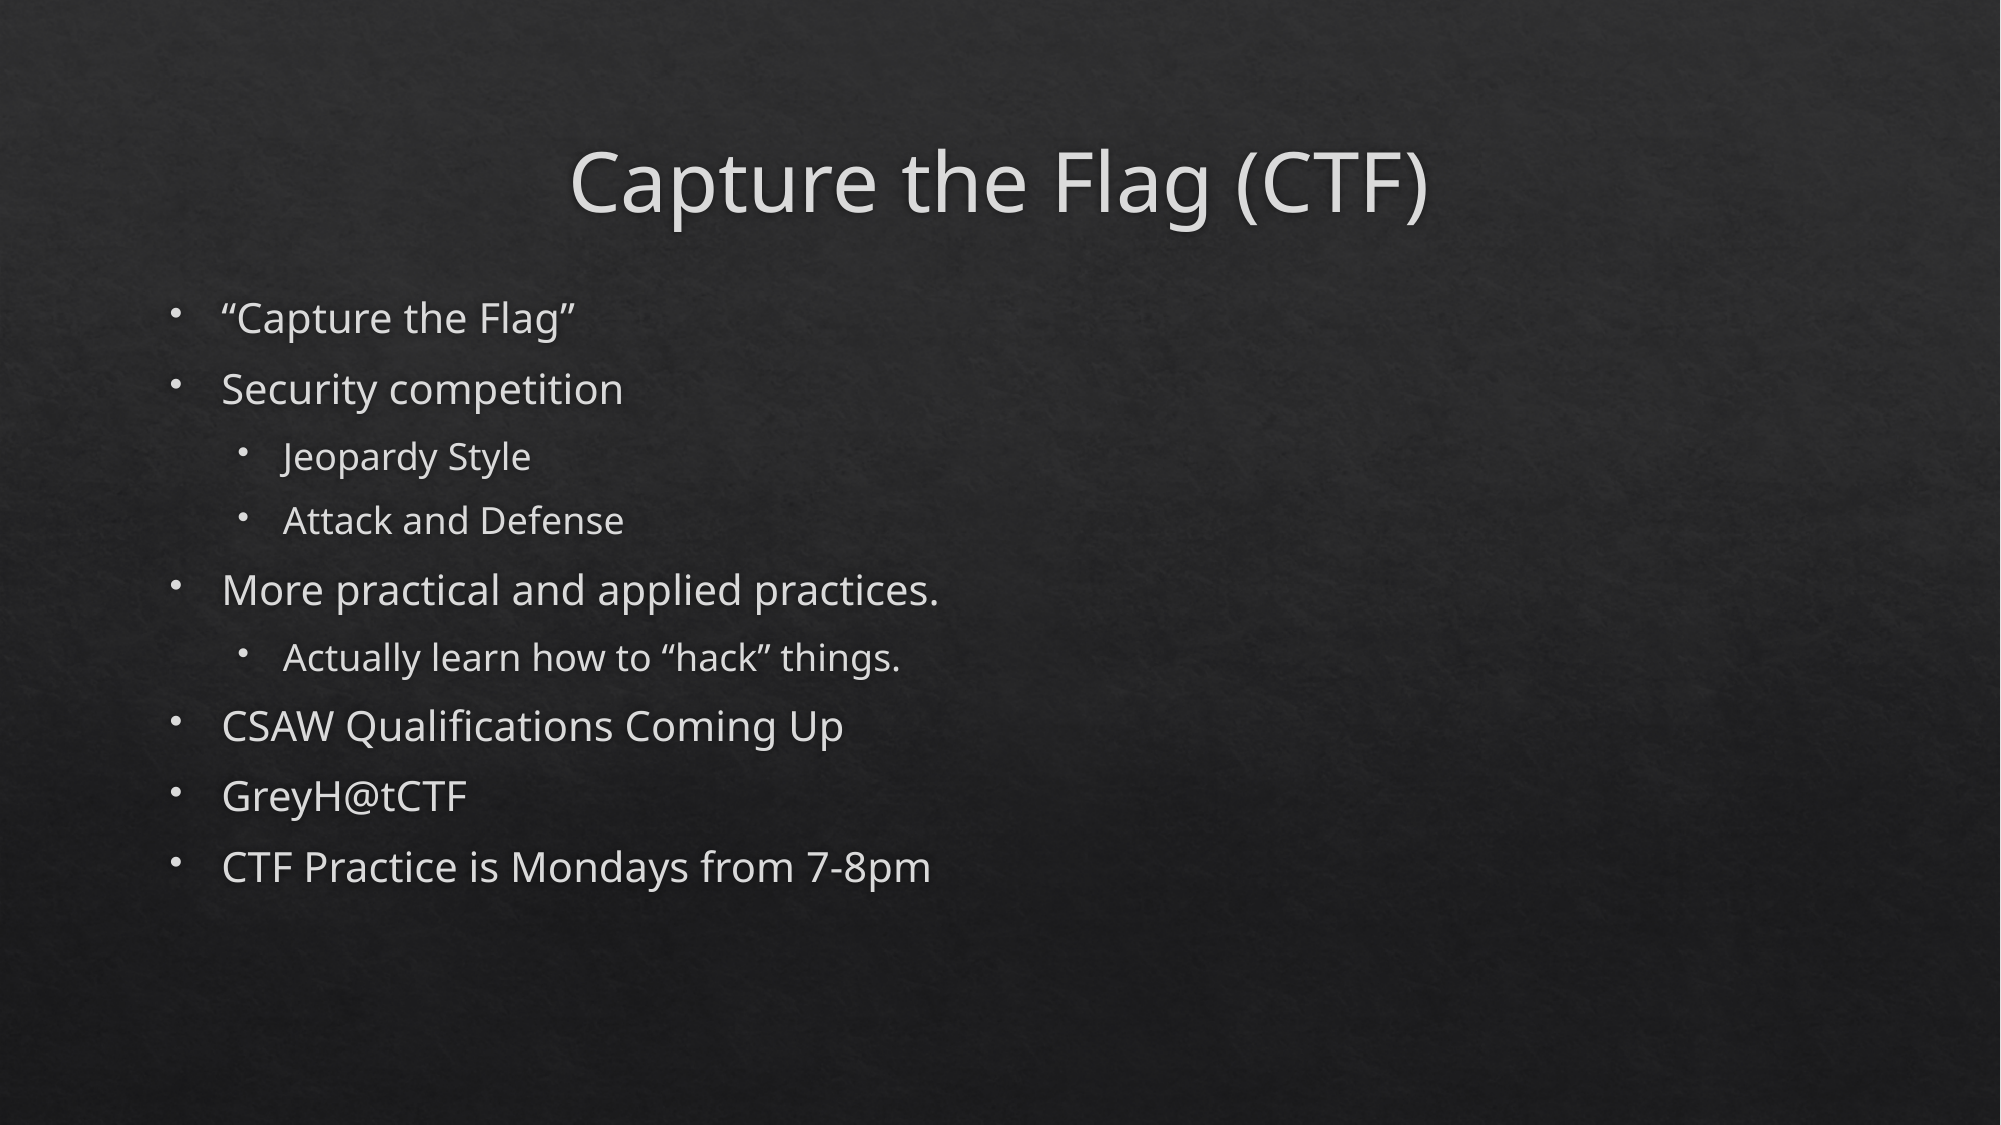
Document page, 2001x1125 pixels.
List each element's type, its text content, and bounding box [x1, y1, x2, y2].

list “Capture the Flag” Security competition Jeopardy Style Attack and Defense More practical and applied practices. Actually learn how to “hack” things. CSAW Qualifications Coming Up GreyH@tCTF CTF Practice is Mondays from 7-8pm [149, 284, 1849, 950]
title Capture the Flag (CTF) [149, 99, 1849, 260]
